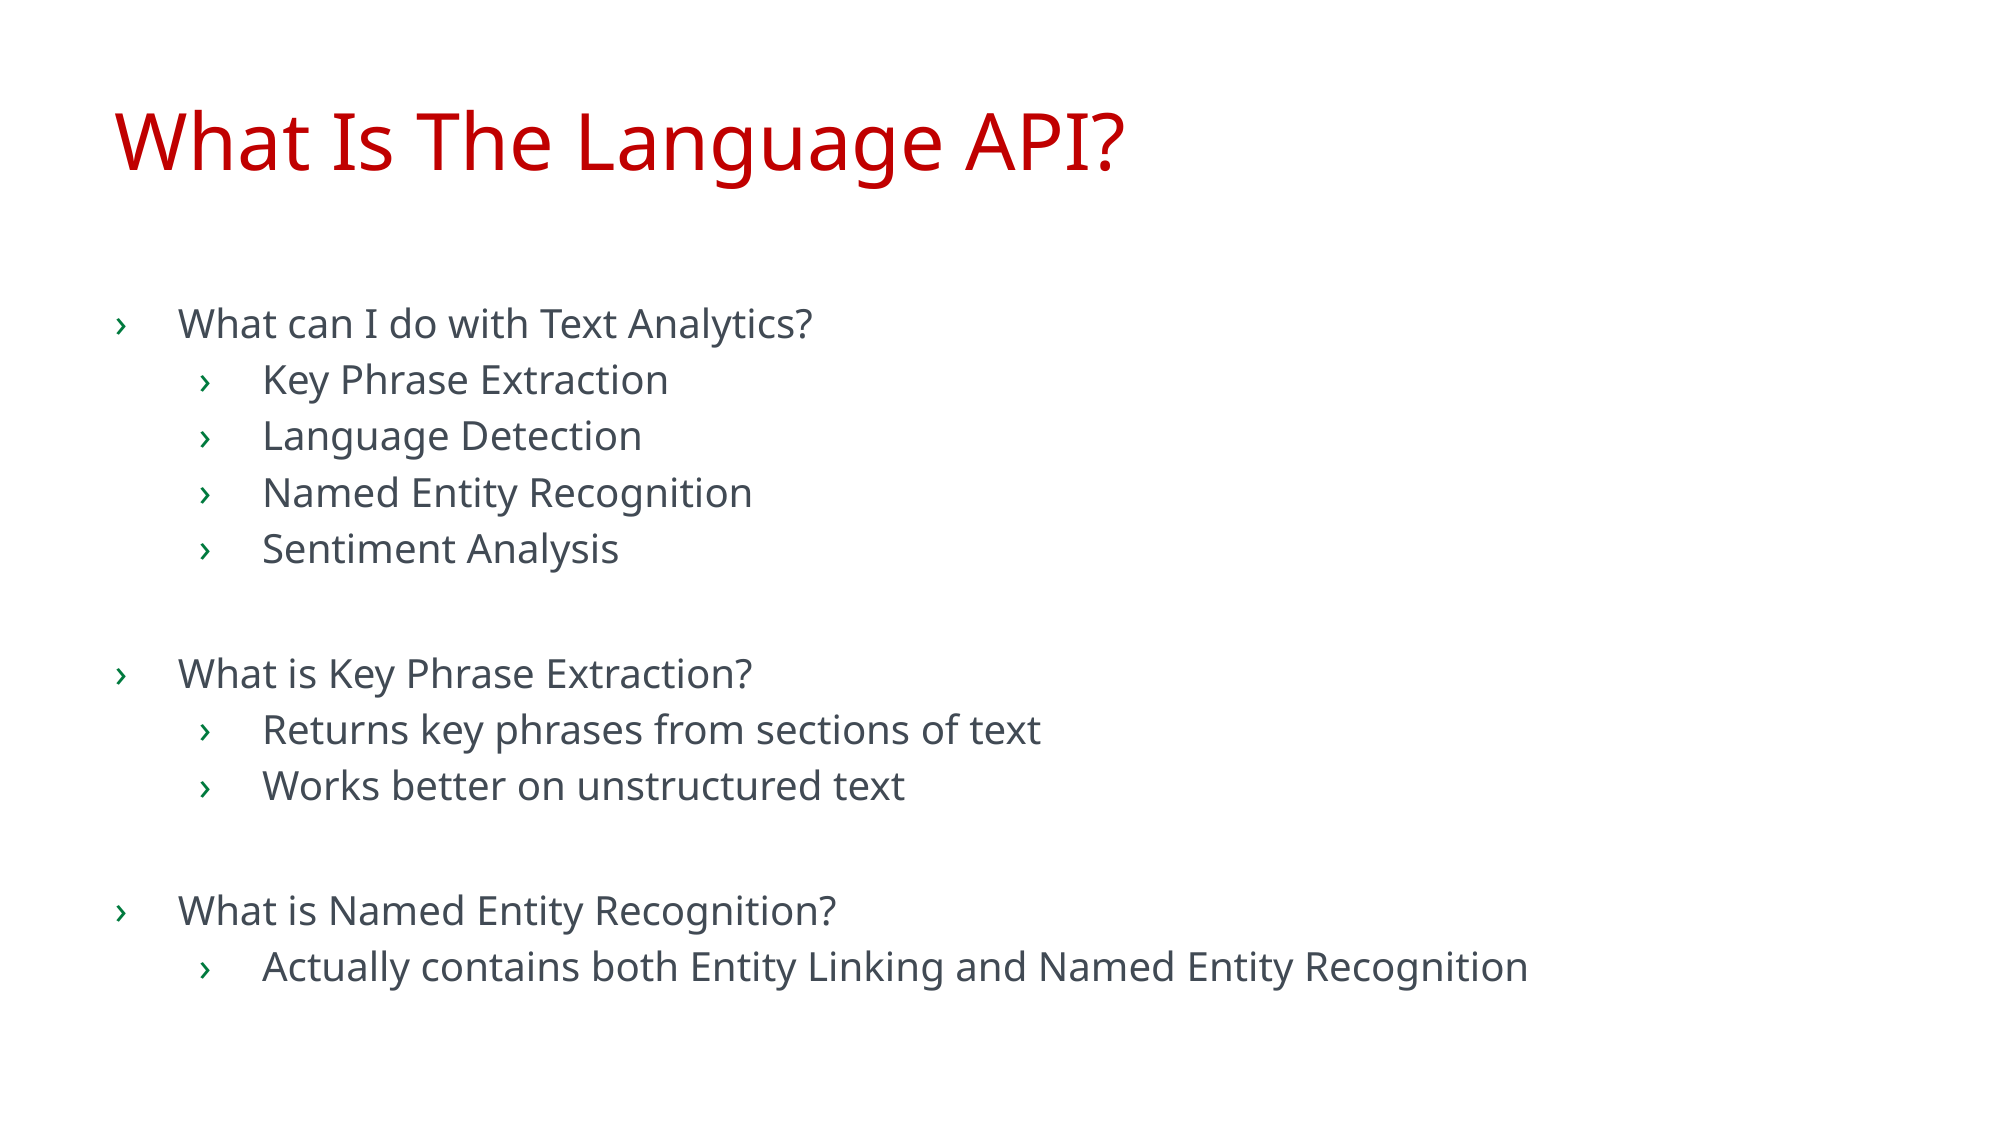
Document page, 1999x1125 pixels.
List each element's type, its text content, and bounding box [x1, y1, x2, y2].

title What Is The Language API? [99, 45, 1905, 233]
list What can I do with Text Analytics? Key Phrase Extraction Language Detection Named Entity Recognition Sentiment Analysis What is Key Phrase Extraction? Returns key phrases from sections of text Works better on unstructured text What is Named Entity Recognition? Actually contains both Entity Linking and Named Entity Recognition [99, 290, 1899, 1005]
